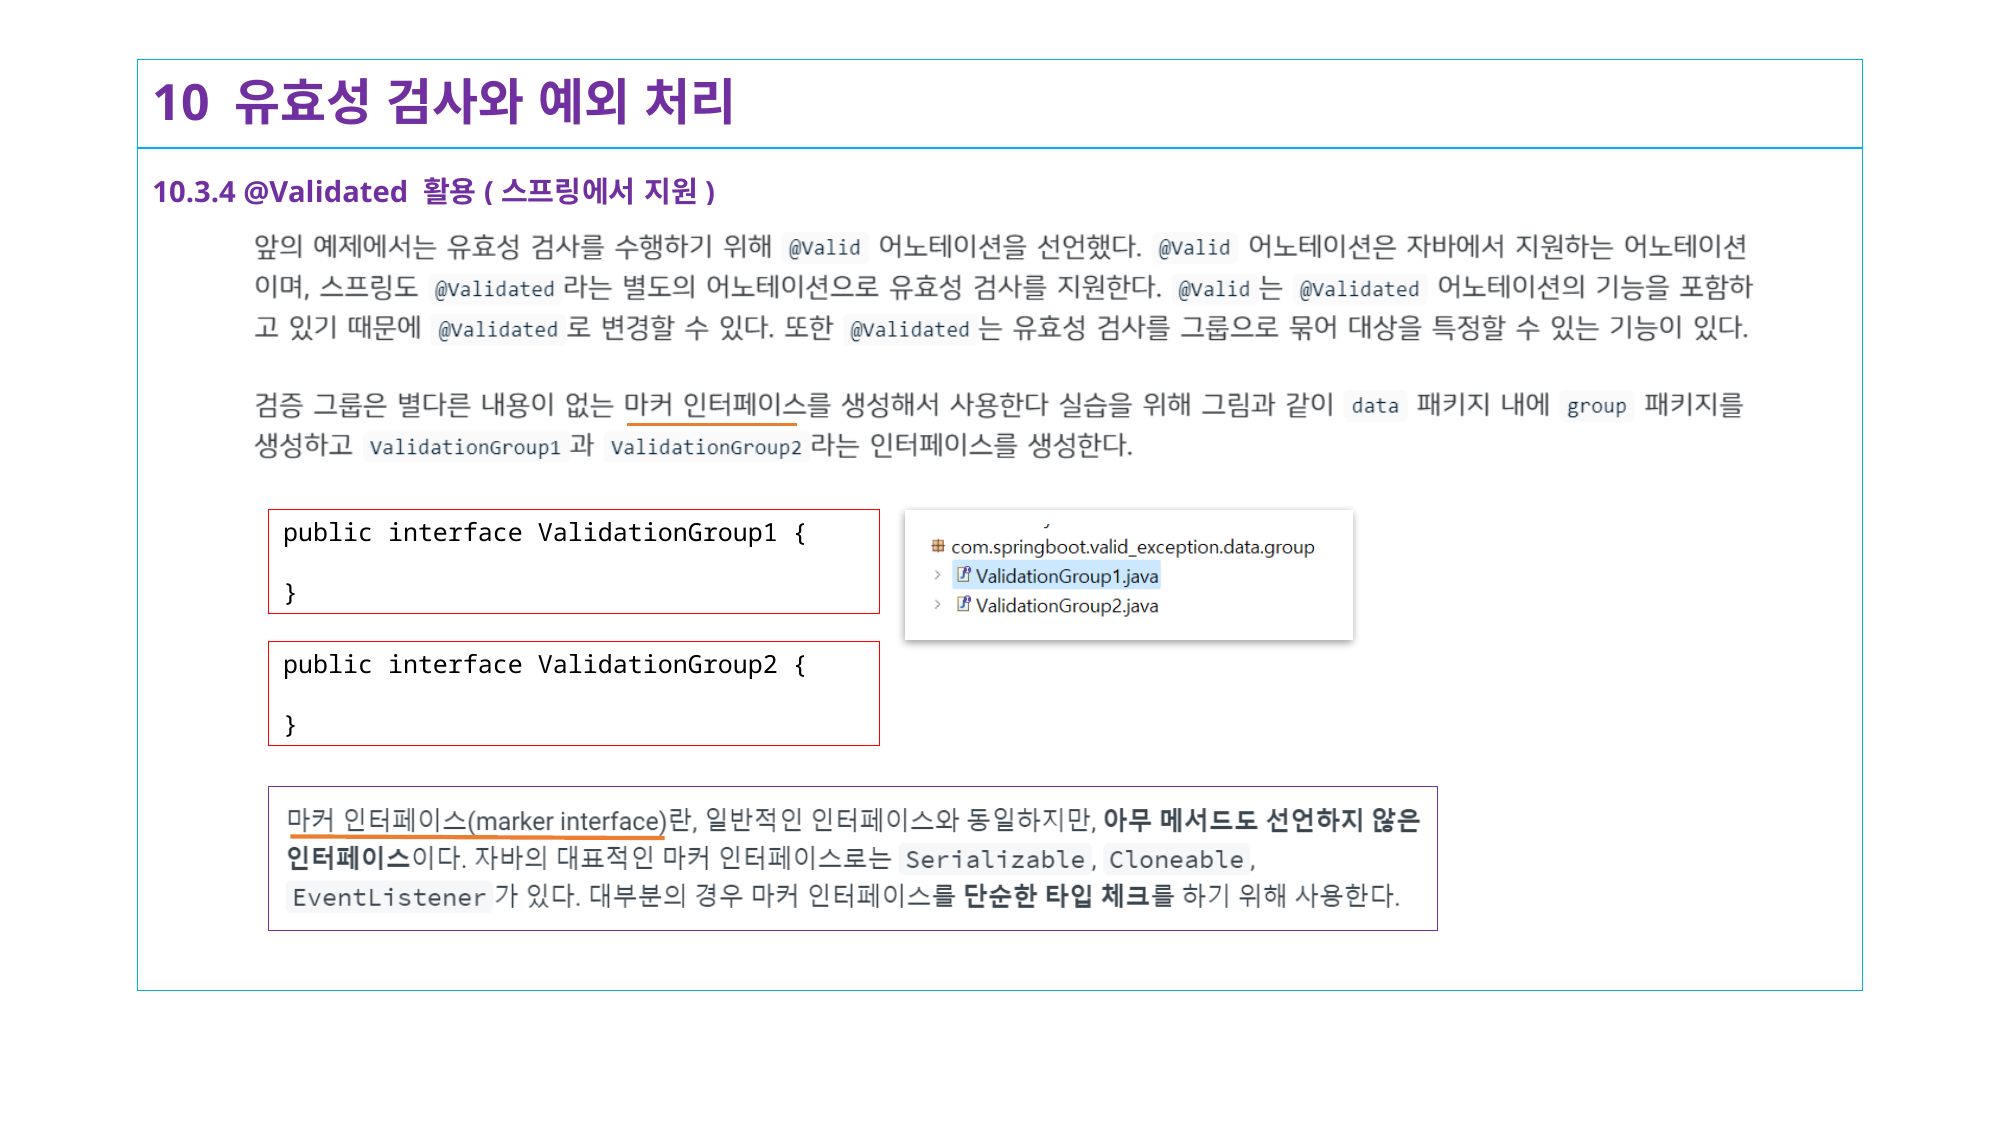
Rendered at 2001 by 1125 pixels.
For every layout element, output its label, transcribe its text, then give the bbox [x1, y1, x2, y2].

text_box public interface ValidationGroup2 { } [268, 641, 880, 746]
picture [247, 219, 1760, 484]
picture [919, 524, 1338, 626]
title 10 유효성 검사와 예외 처리 [137, 59, 1863, 148]
text_box public interface ValidationGroup1 { } [268, 509, 880, 614]
picture [268, 786, 1438, 931]
list 10.3.4 @Validated 활용(스프링에서 지원) [137, 148, 1863, 991]
